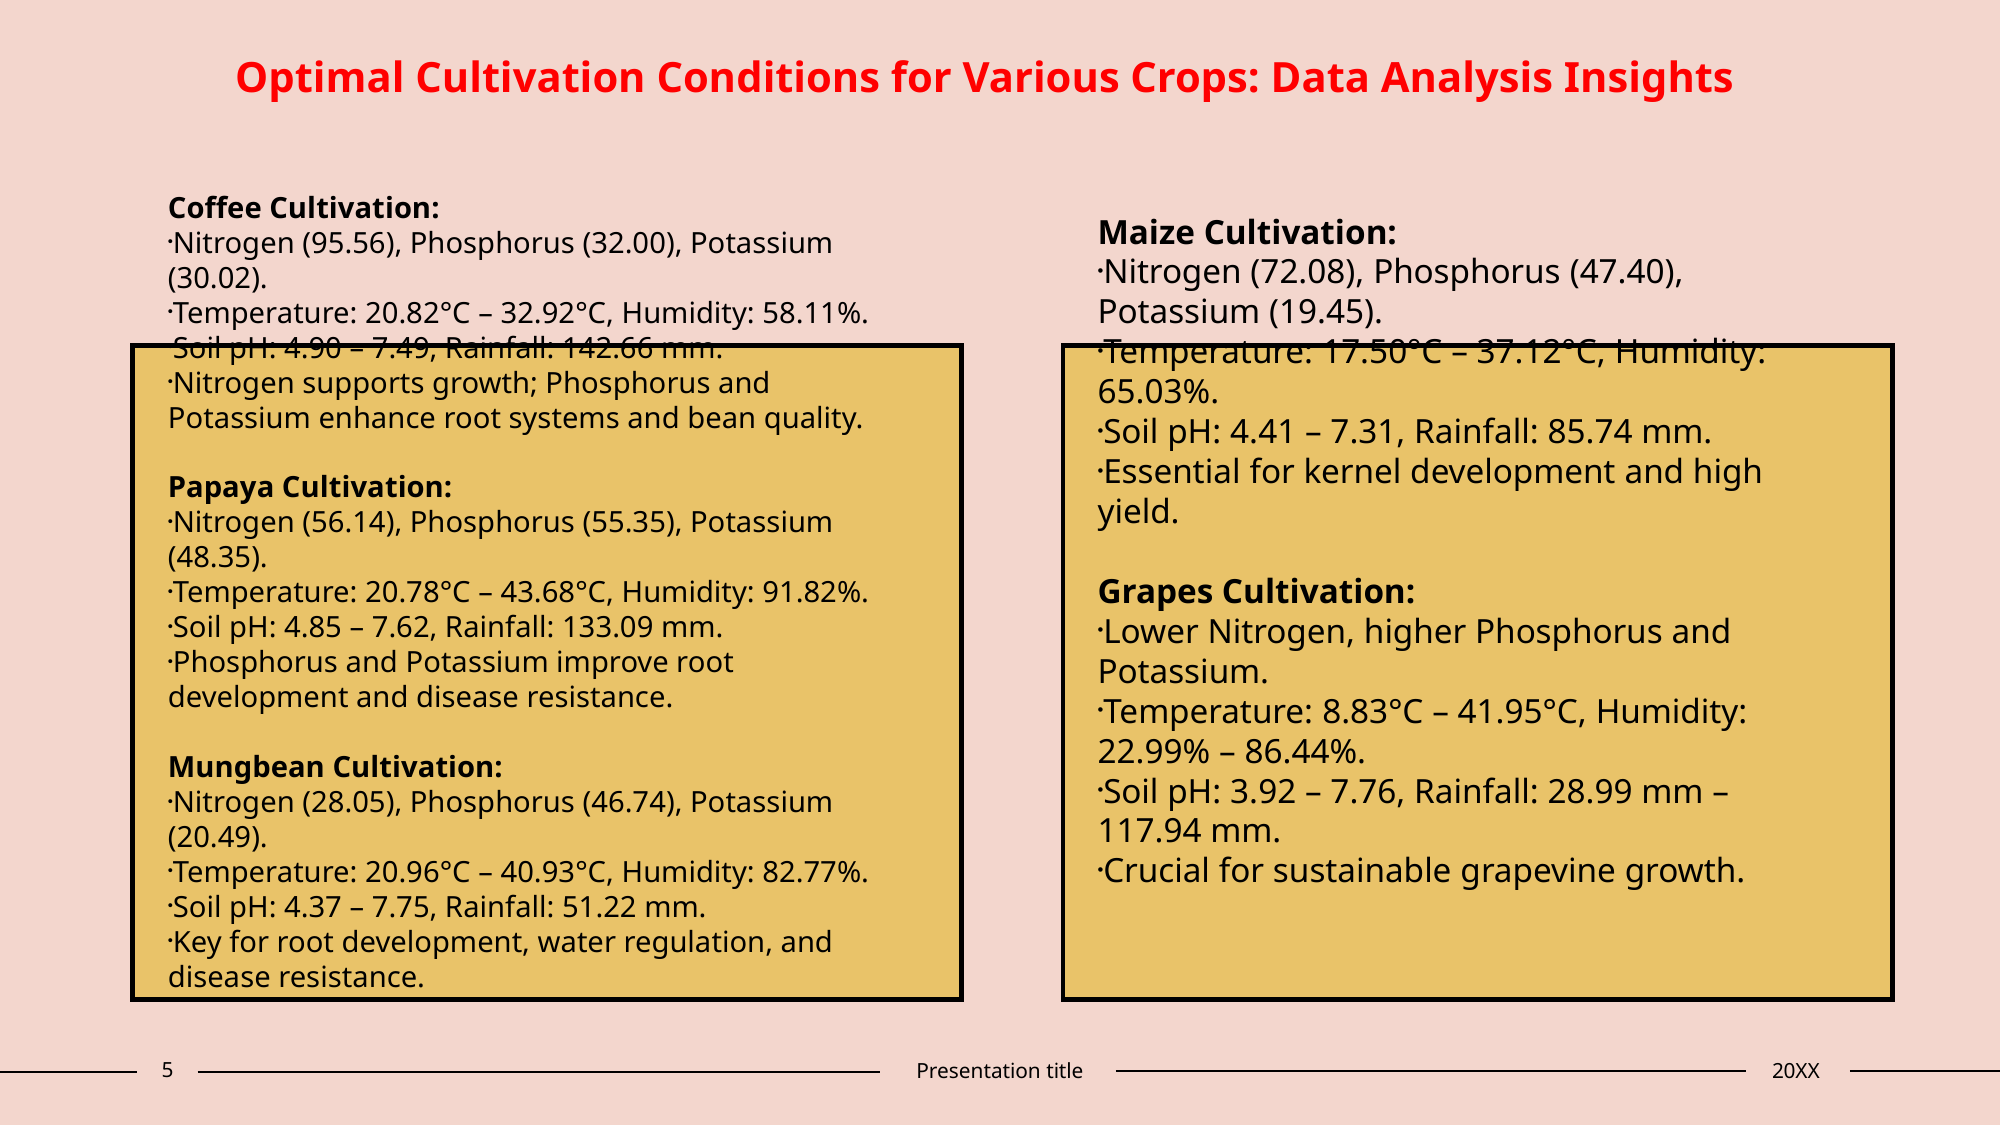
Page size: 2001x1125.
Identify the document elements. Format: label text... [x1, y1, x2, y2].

list Coffee Cultivation: Nitrogen (95.56), Phosphorus (32.00), Potassium (30.02). Temperature: 20.82°C – 32.92°C, Humidity: 58.11%. Soil pH: 4.90 – 7.49, Rainfall: 142.66 mm. Nitrogen supports growth; Phosphorus and Potassium enhance root systems and bean quality. Papaya Cultivation: Nitrogen (56.14), Phosphorus (55.35), Potassium (48.35). Temperature: 20.78°C – 43.68°C, Humidity: 91.82%. Soil pH: 4.85 – 7.62, Rainfall: 133.09 mm. Phosphorus and Potassium improve root development and disease resistance. Mungbean Cultivation: Nitrogen (28.05), Phosphorus (46.74), Potassium (20.49). Temperature: 20.96°C – 40.93°C, Humidity: 82.77%. Soil pH: 4.37 – 7.75, Rainfall: 51.22 mm. Key for root development, water regulation, and disease resistance. [153, 181, 909, 940]
footer Presentation title [879, 1050, 1120, 1091]
list Maize Cultivation: Nitrogen (72.08), Phosphorus (47.40), Potassium (19.45). Temperature: 17.50°C – 37.12°C, Humidity: 65.03%. Soil pH: 4.41 – 7.31, Rainfall: 85.74 mm. Essential for kernel development and high yield. Grapes Cultivation: Lower Nitrogen, higher Phosphorus and Potassium. Temperature: 8.83°C – 41.95°C, Humidity: 22.99% – 86.44%. Soil pH: 3.92 – 7.76, Rainfall: 28.99 mm – 117.94 mm. Crucial for sustainable grapevine growth. [1082, 203, 1839, 940]
slide_number 20XX [1743, 1050, 1849, 1091]
title Optimal Cultivation Conditions for Various Crops: Data Analysis Insights [171, 43, 1798, 145]
slide_number 5 [137, 1050, 198, 1091]
